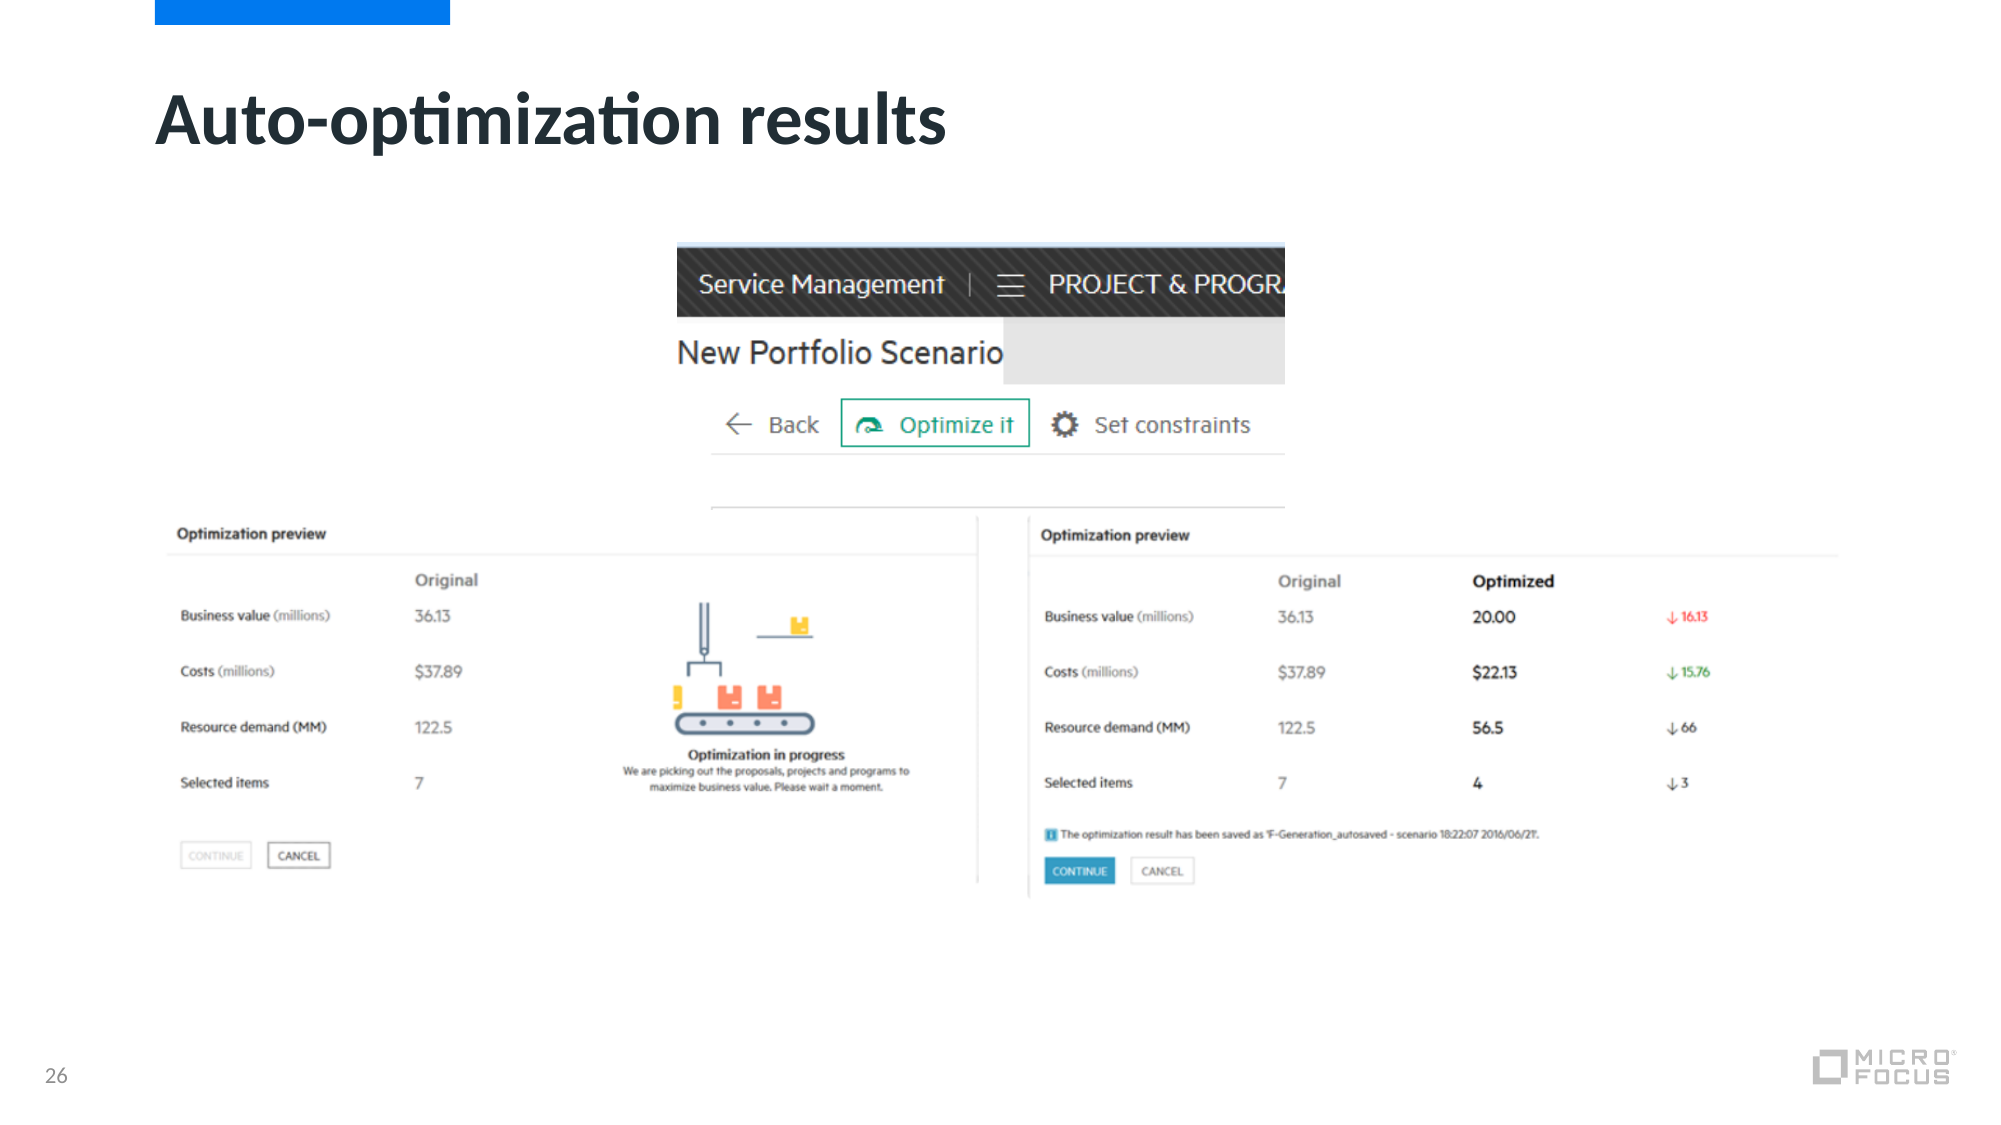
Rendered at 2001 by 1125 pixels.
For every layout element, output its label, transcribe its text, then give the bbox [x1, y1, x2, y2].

title Auto-optimization results [155, 72, 1847, 250]
slide_number 26 [30, 1051, 90, 1097]
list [155, 506, 981, 907]
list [1021, 506, 1847, 917]
picture [676, 242, 1285, 510]
